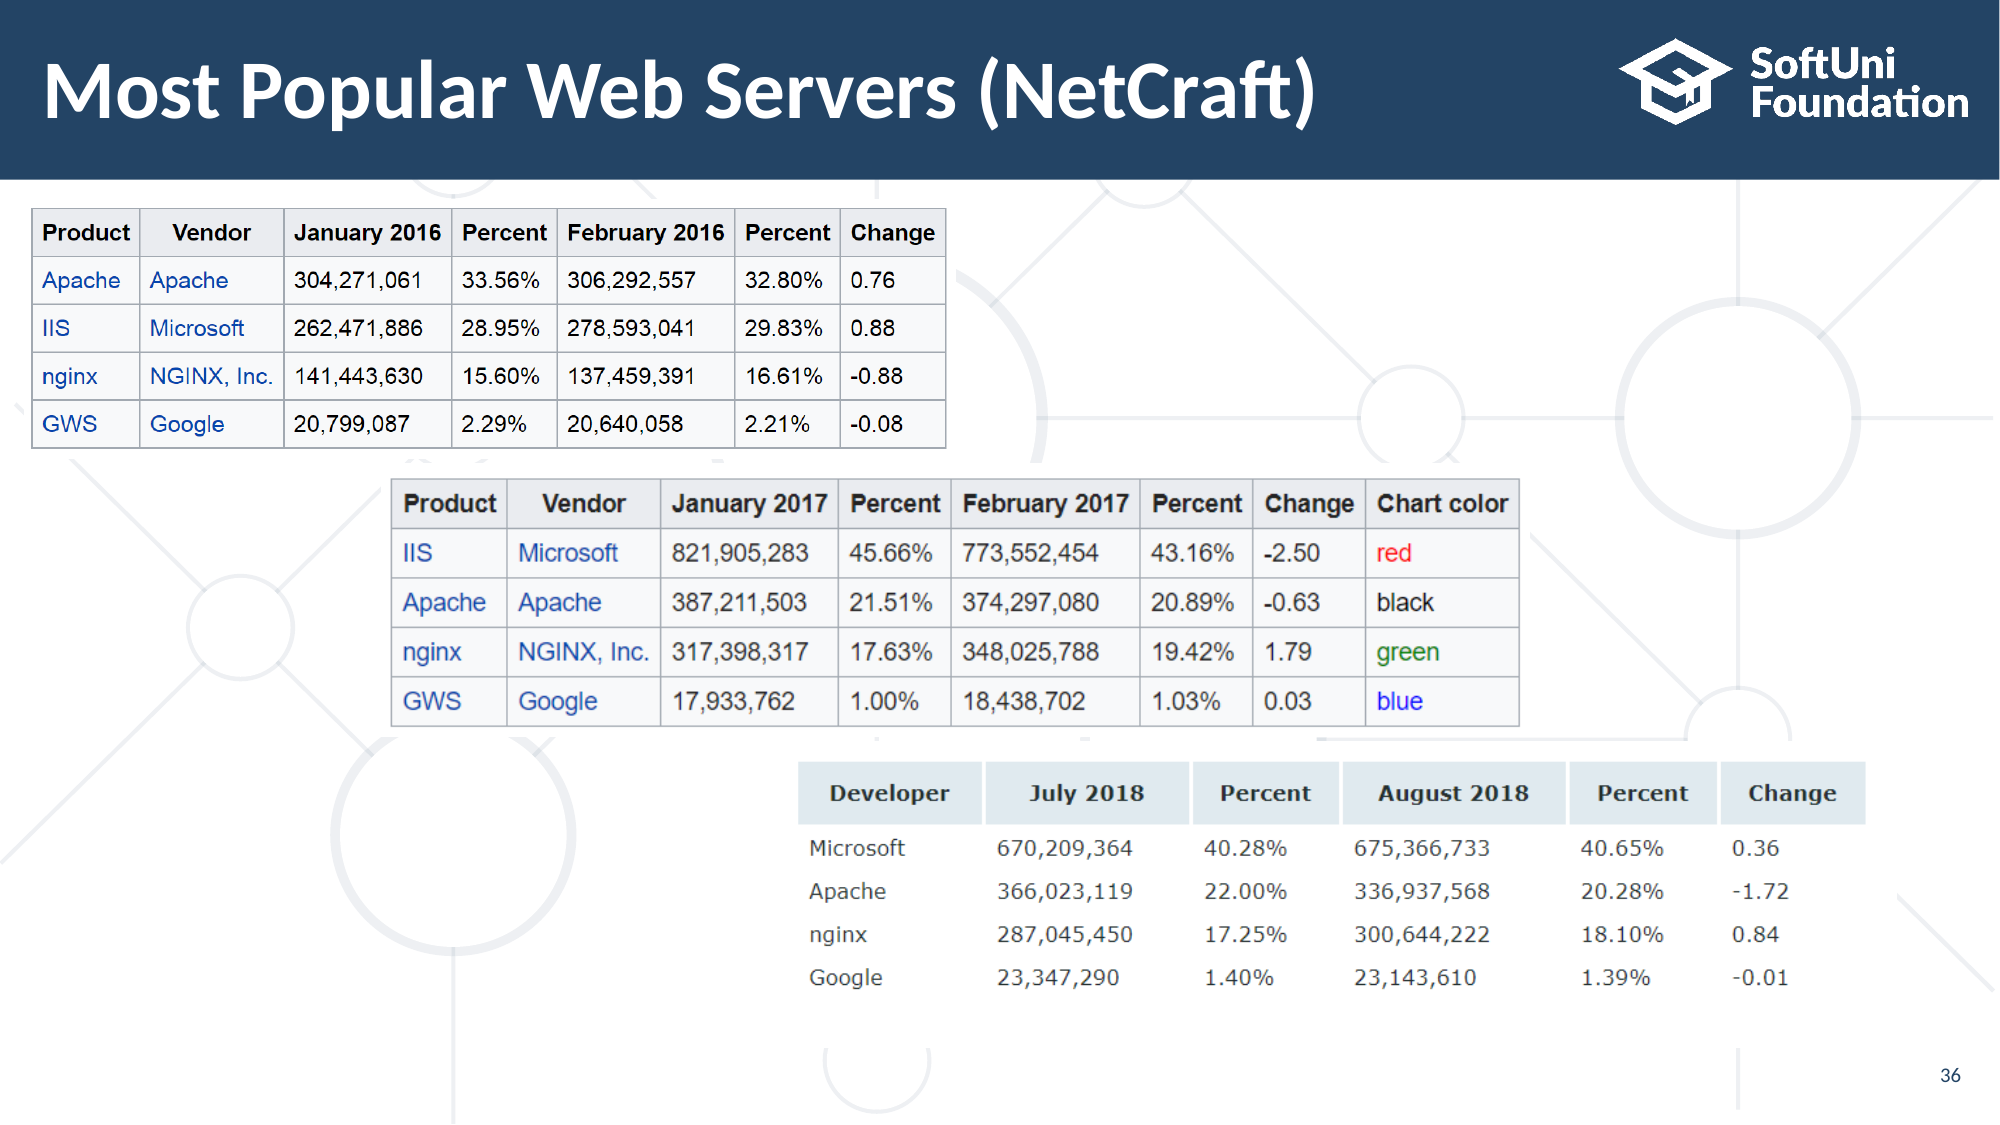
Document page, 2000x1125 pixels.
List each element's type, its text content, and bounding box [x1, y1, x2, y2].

picture [24, 199, 956, 460]
picture [784, 740, 1897, 1048]
text_box <number> [1896, 1049, 1968, 1100]
picture [380, 463, 1530, 737]
picture [1618, 38, 1968, 125]
text_box Most Popular Web Servers (NetCraft) [24, 0, 1596, 176]
